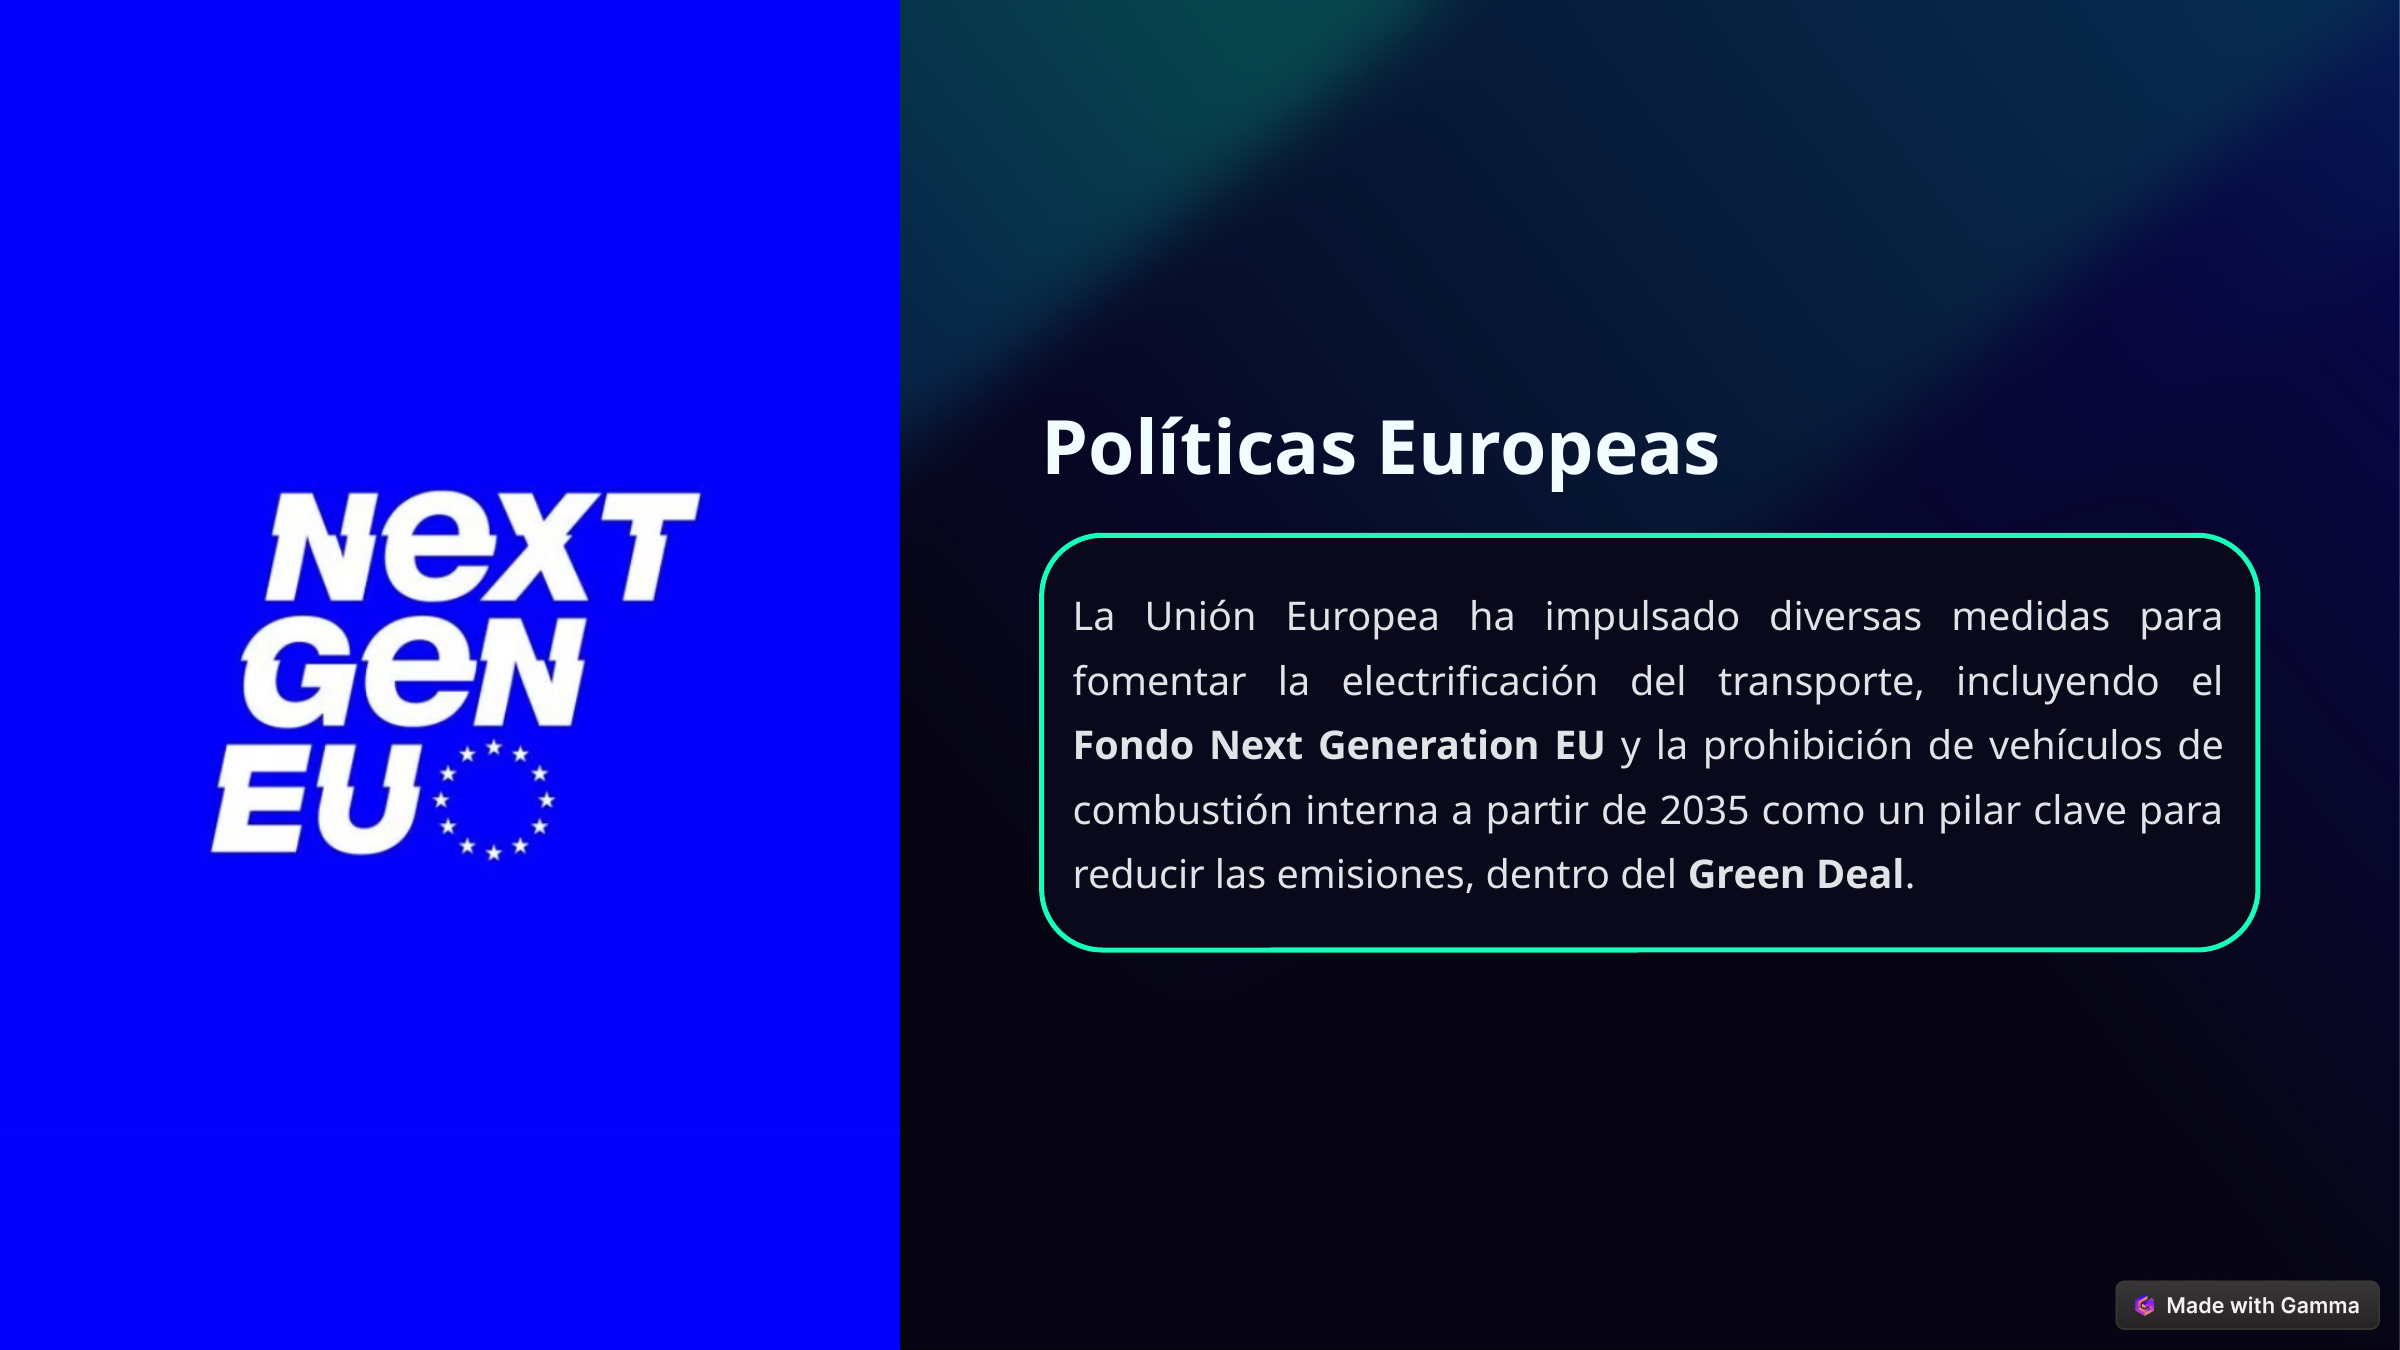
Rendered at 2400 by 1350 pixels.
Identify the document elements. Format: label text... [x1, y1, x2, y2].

text_box Políticas Europeas [1041, 399, 1762, 490]
picture [0, 0, 900, 1350]
text_box La Unión Europea ha impulsado diversas medidas para fomentar la electrificación del transporte, incluyendo el Fondo Next Generation EU y la prohibición de vehículos de combustión interna a partir de 2035 como un pilar clave para reducir las emisiones, dentro del Green Deal. [1057, 566, 2240, 912]
text_box [1041, 535, 2258, 951]
picture [2106, 1271, 2389, 1339]
